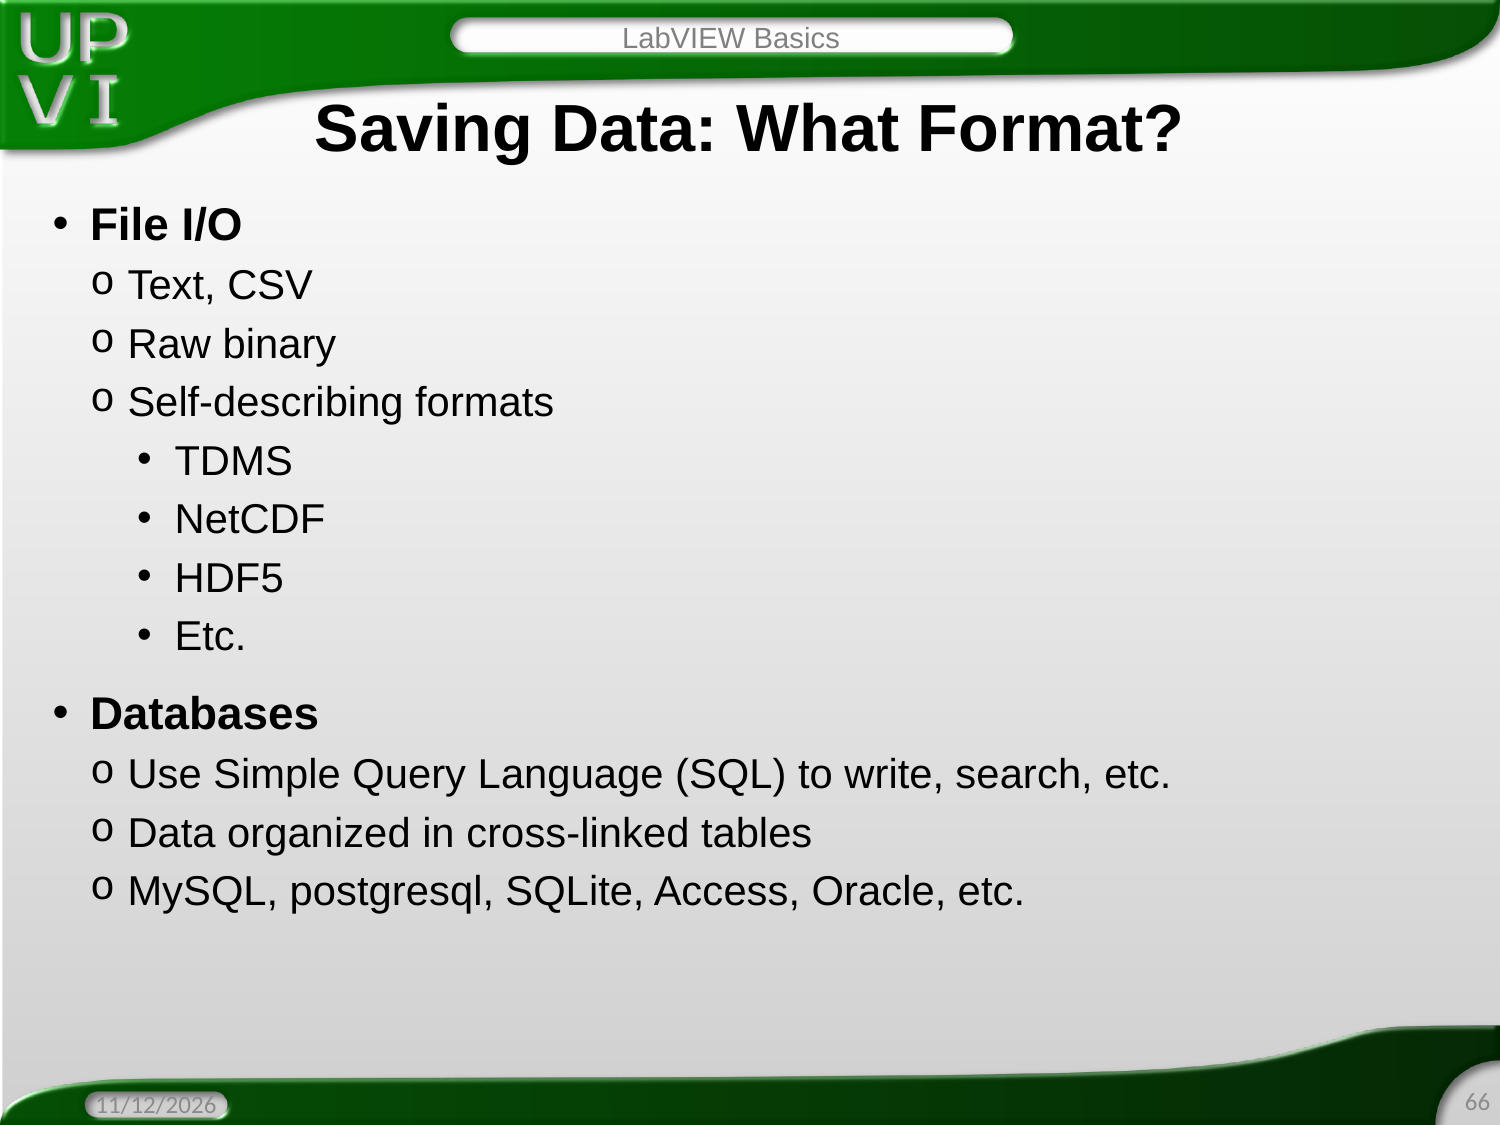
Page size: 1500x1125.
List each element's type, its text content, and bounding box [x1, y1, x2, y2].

footer LabVIEW Basics [450, 6, 1013, 67]
picture [0, 0, 1500, 1125]
list File I/O Text, CSV Raw binary Self-describing formats TDMS NetCDF HDF5 Etc. Databases Use Simple Query Language (SQL) to write, search, etc. Data organized in cross-linked tables MySQL, postgresql, SQLite, Access, Oracle, etc. [37, 187, 1463, 1005]
title Saving Data: What Format? [75, 75, 1425, 175]
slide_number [75, 1073, 238, 1125]
slide_number 66 [1155, 1069, 1500, 1125]
